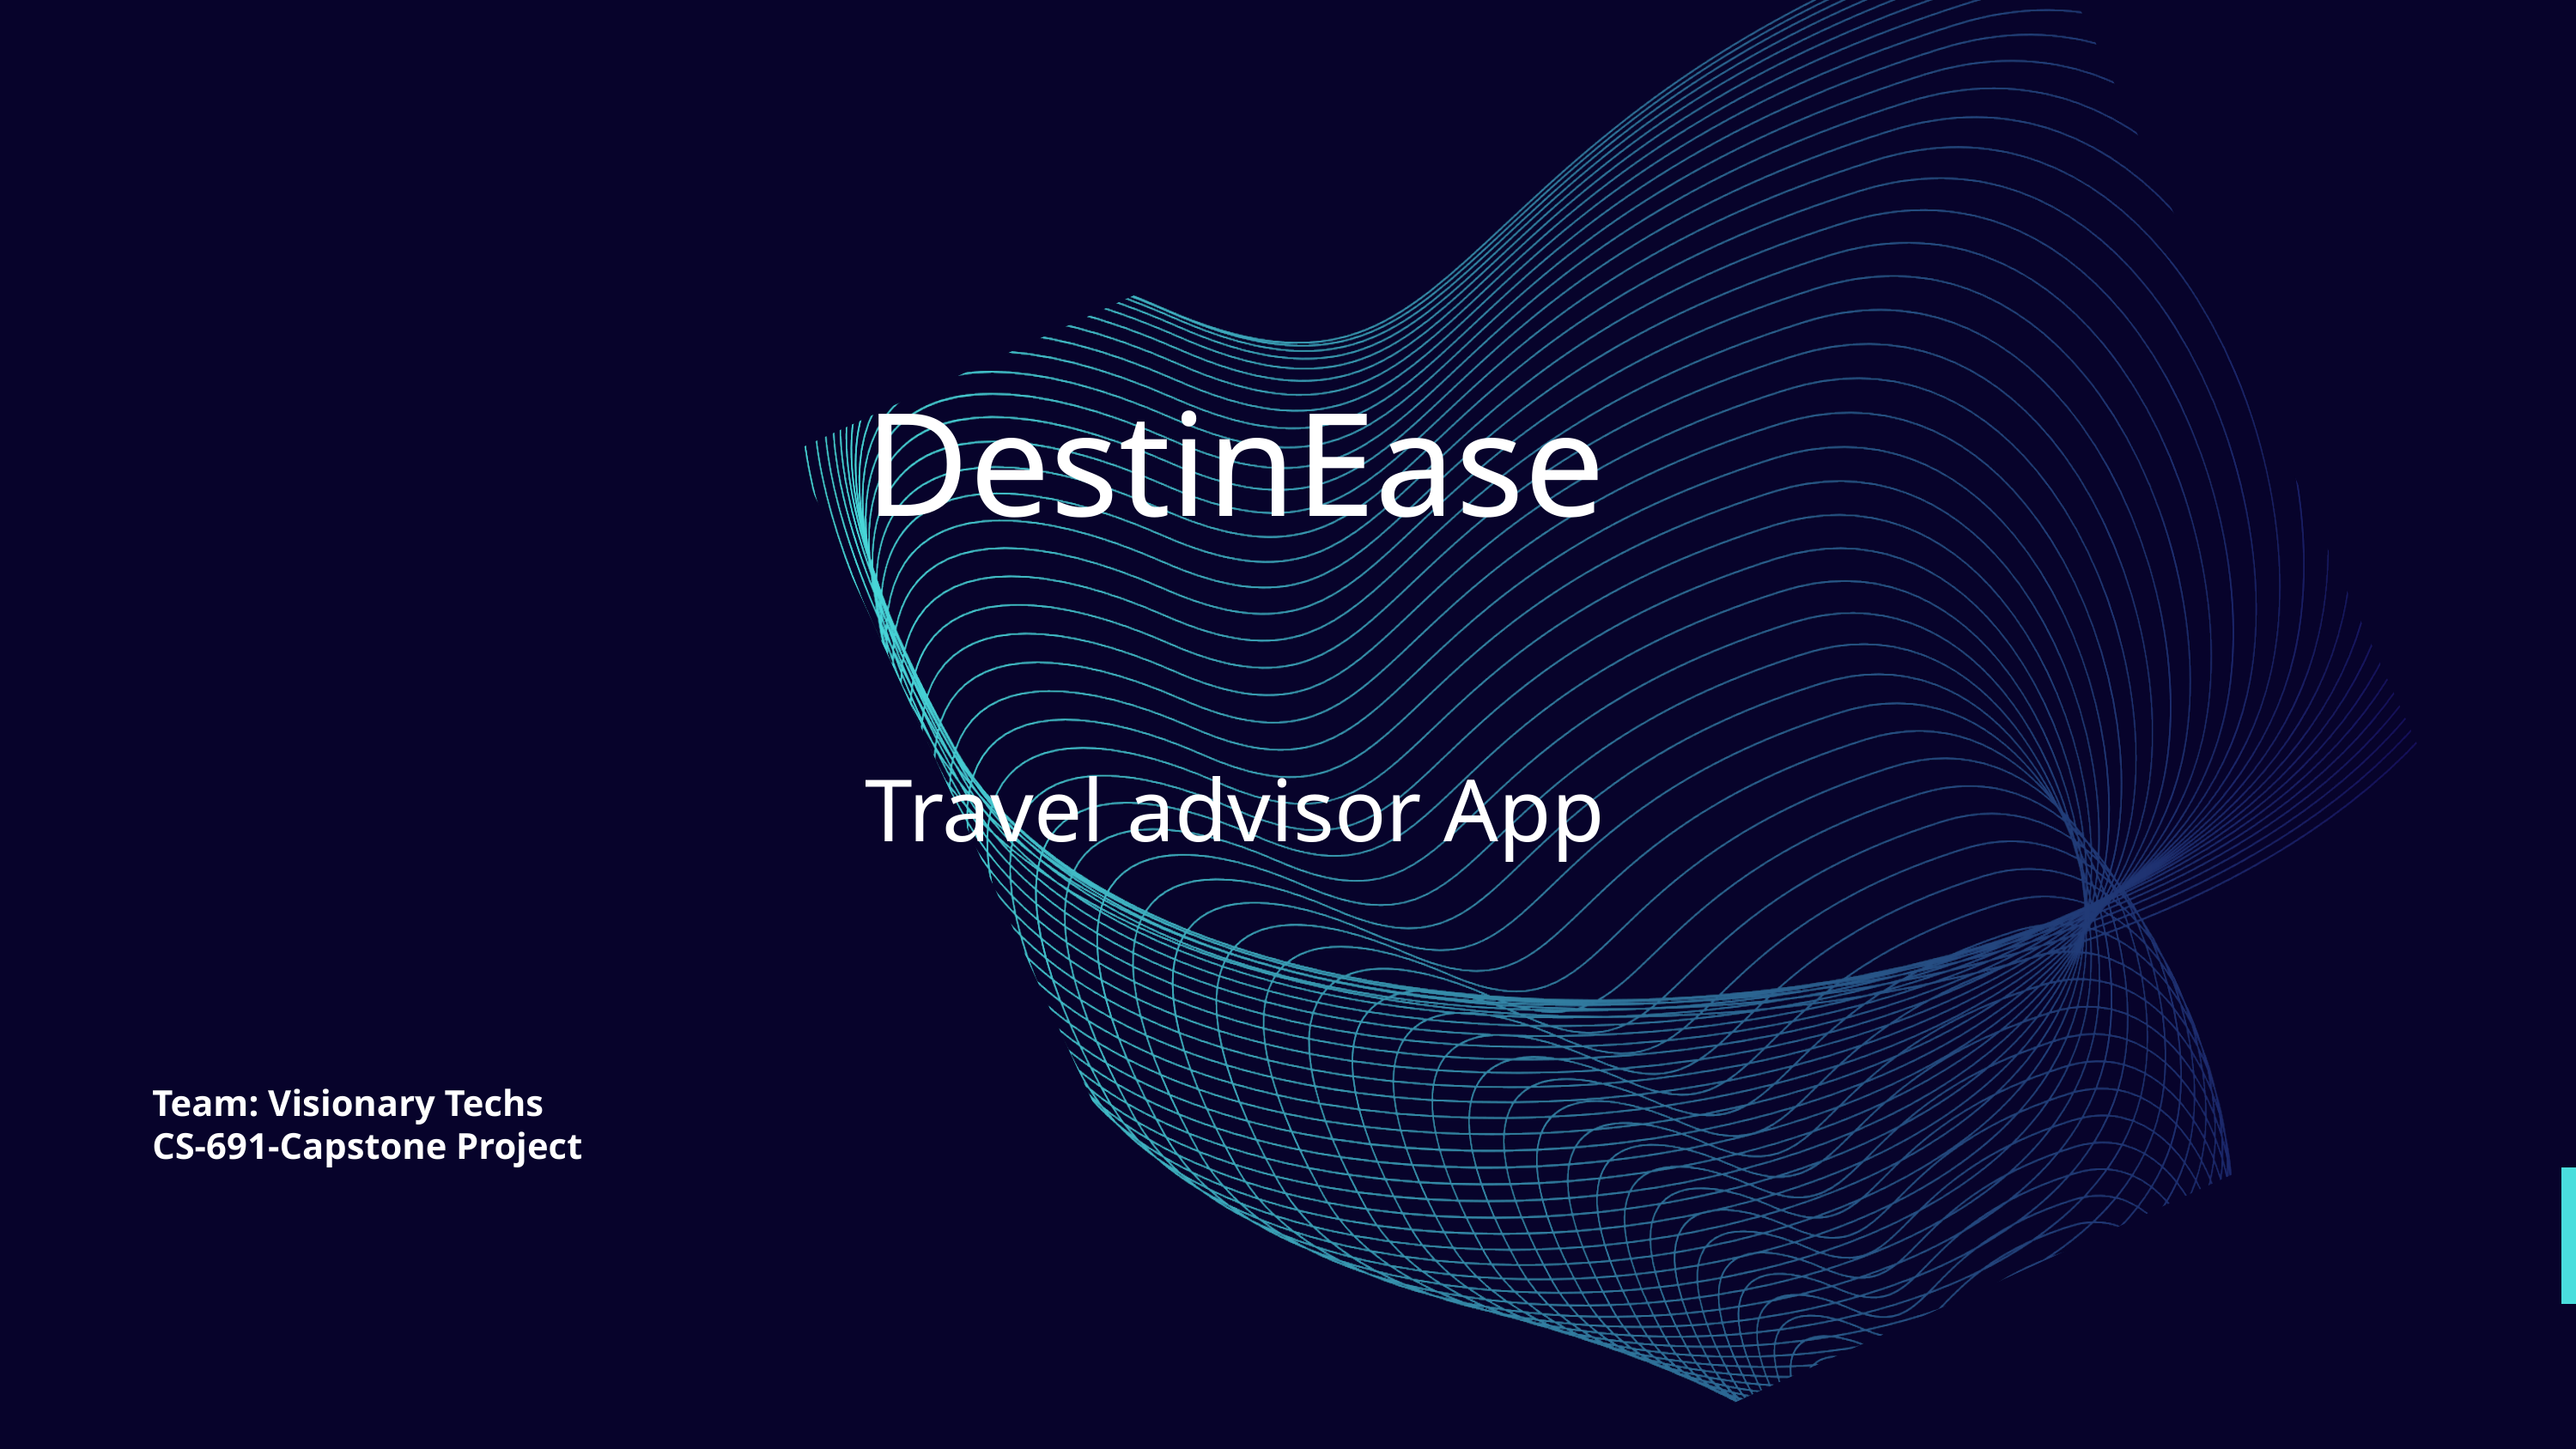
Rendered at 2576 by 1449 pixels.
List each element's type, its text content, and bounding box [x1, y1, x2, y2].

text_box [981, 0, 2549, 1449]
text_box DestinEase Travel advisor App [289, 230, 2181, 859]
text_box Team: Visionary Techs CS-691-Capstone Project [139, 1074, 859, 1173]
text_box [2561, 1167, 2576, 1304]
